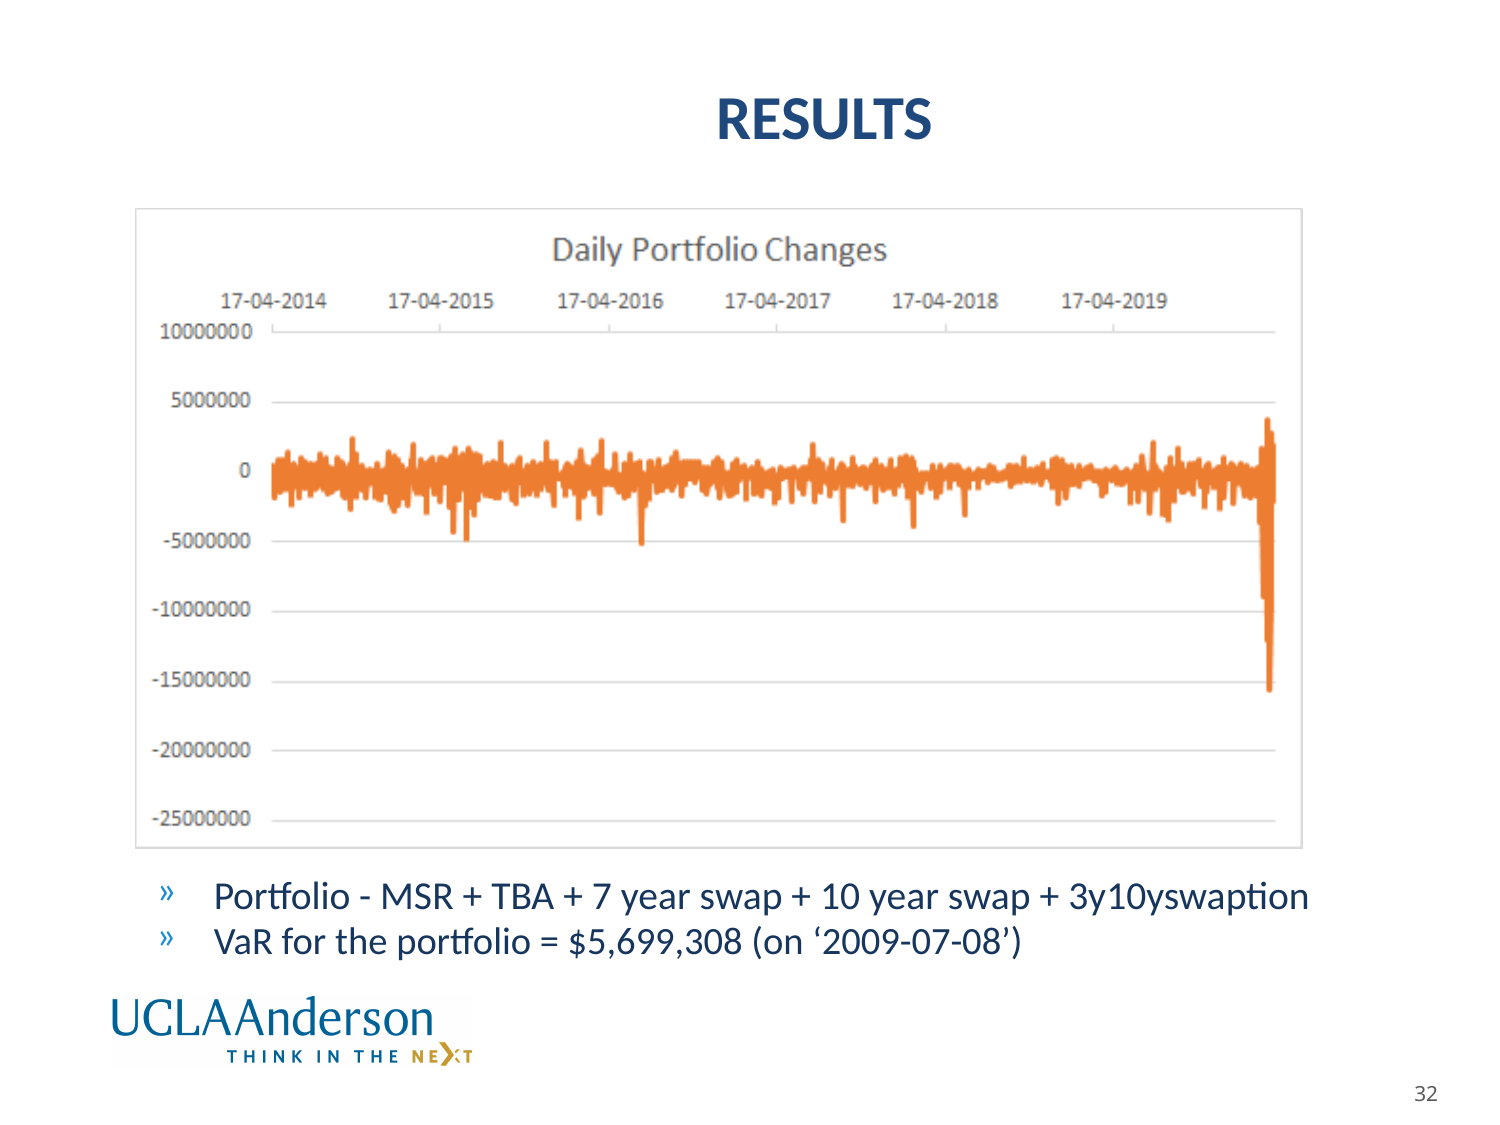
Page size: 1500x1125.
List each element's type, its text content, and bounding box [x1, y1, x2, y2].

slide_number 32 [1102, 1064, 1453, 1125]
list Portfolio - MSR + TBA + 7 year swap + 10 year swap + 3y10yswaption VaR for the portfolio = $5,699,308 (on ‘2009-07-08’) [123, 862, 1384, 951]
picture [112, 996, 473, 1066]
title RESULTS [75, 20, 1425, 209]
picture [135, 208, 1303, 849]
